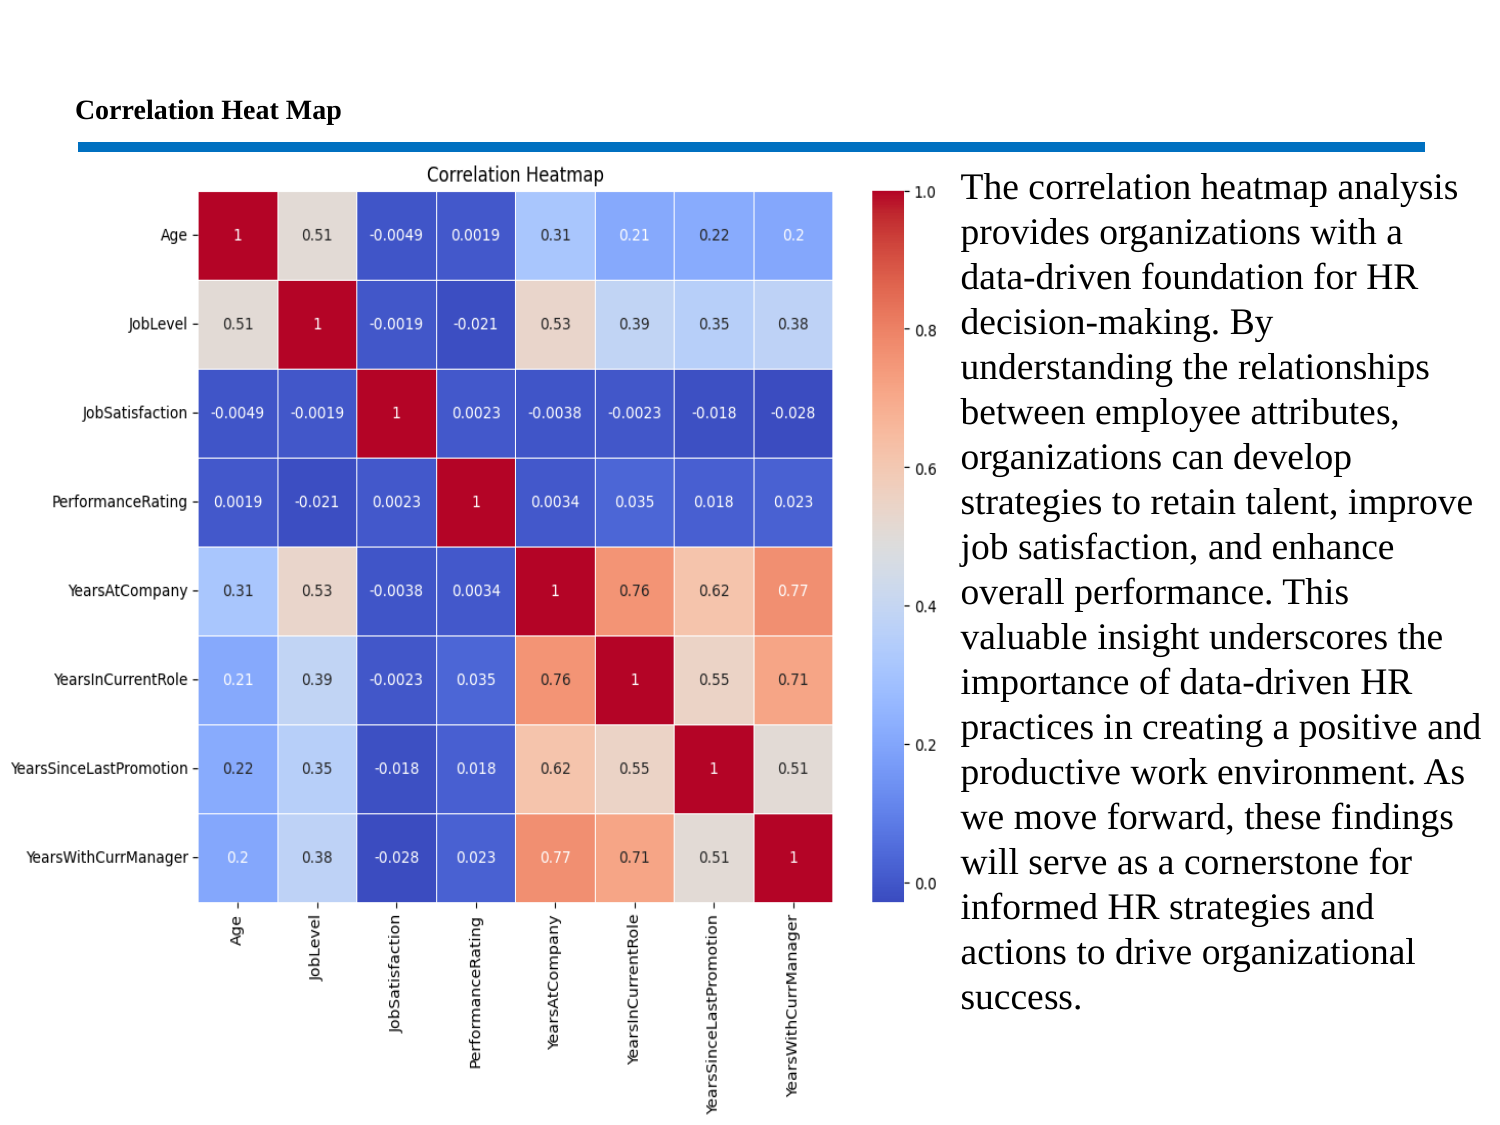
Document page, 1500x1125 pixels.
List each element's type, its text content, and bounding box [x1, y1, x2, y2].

text_box The correlation heatmap analysis provides organizations with a data-driven foundation for HR decision-making. By understanding the relationships between employee attributes, organizations can develop strategies to retain talent, improve job satisfaction, and enhance overall performance. This valuable insight underscores the importance of data-driven HR practices in creating a positive and productive work environment. As we move forward, these findings will serve as a cornerstone for informed HR strategies and actions to drive organizational success. [946, 154, 1500, 1025]
title Correlation Heat Map [75, 87, 1425, 134]
picture [0, 154, 946, 1125]
